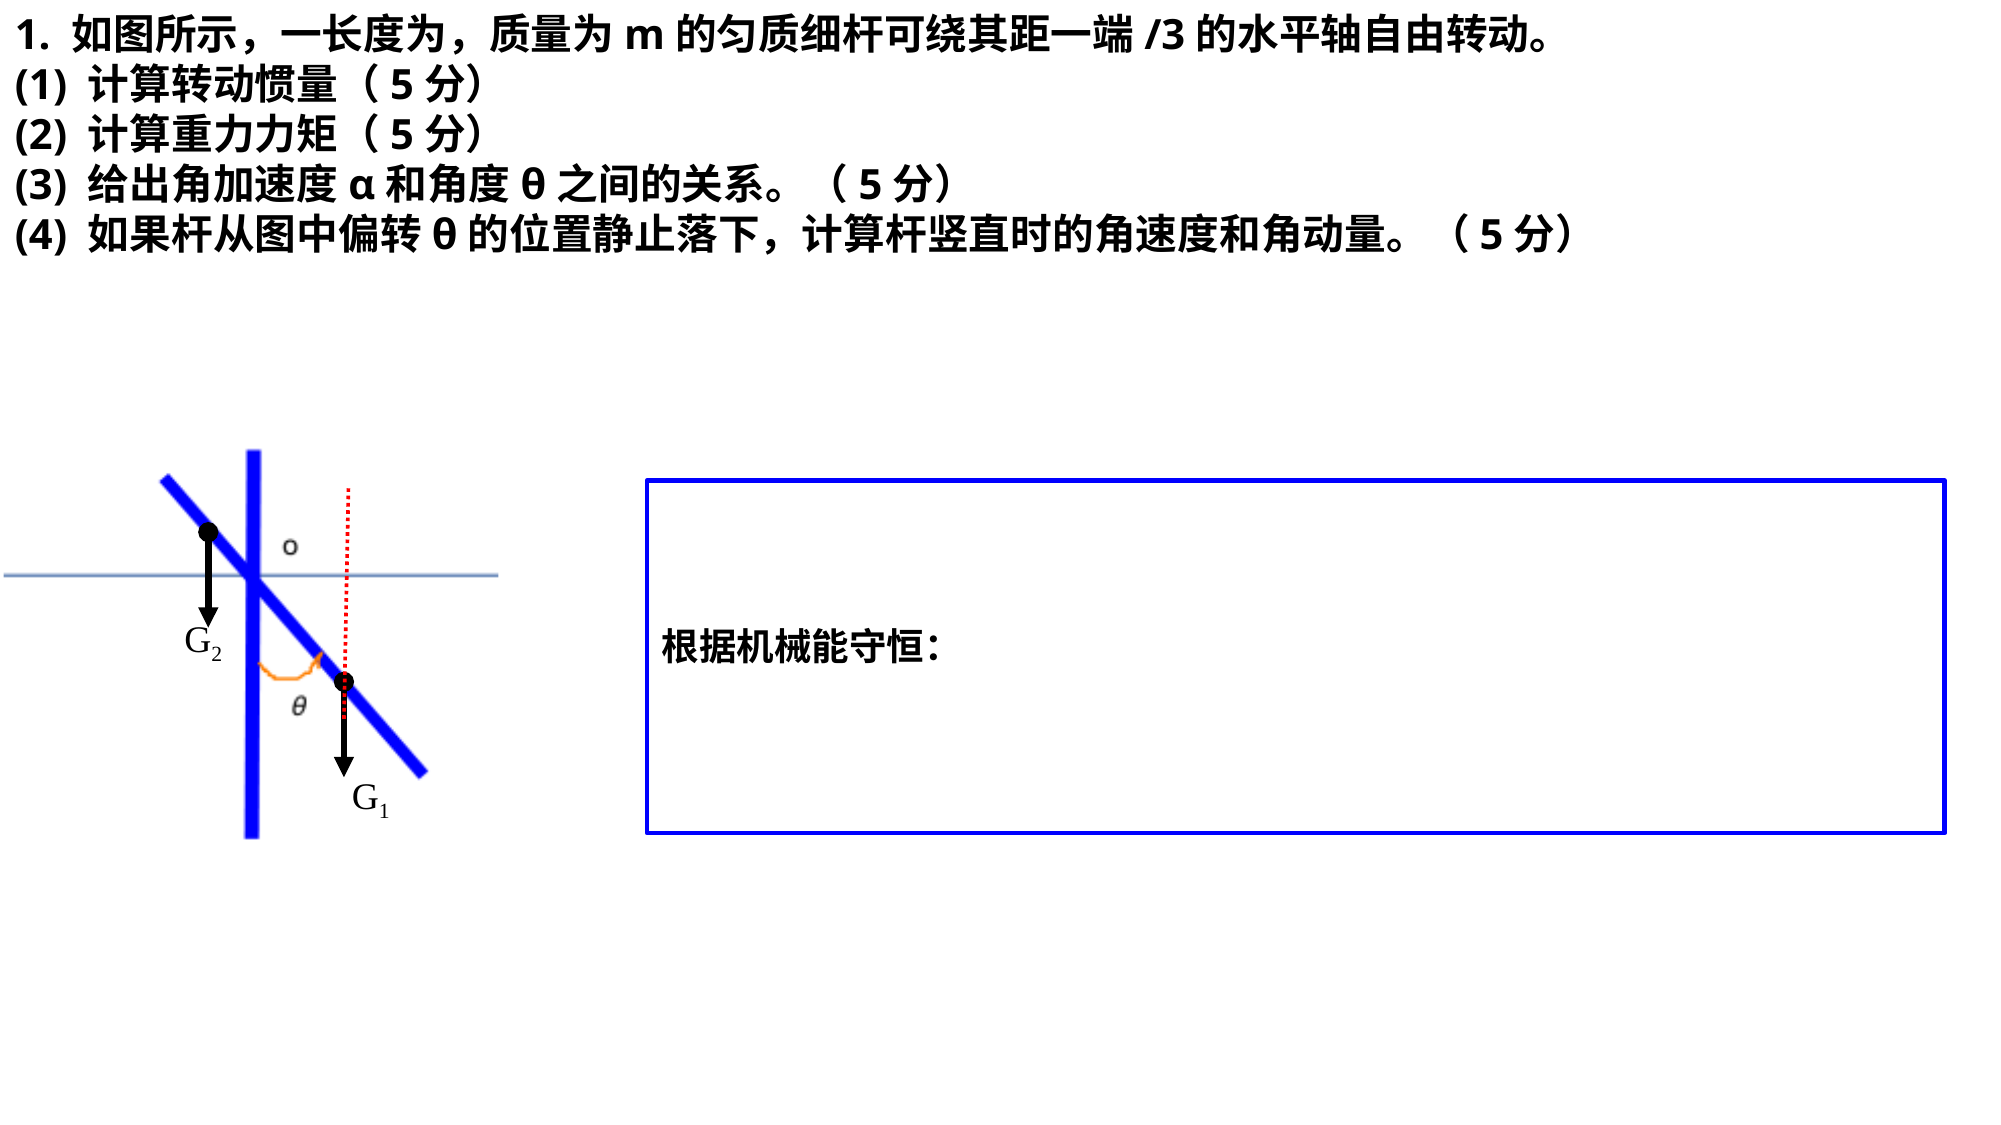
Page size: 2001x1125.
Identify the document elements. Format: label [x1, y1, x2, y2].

picture [3, 411, 499, 864]
text_box [343, 488, 349, 722]
